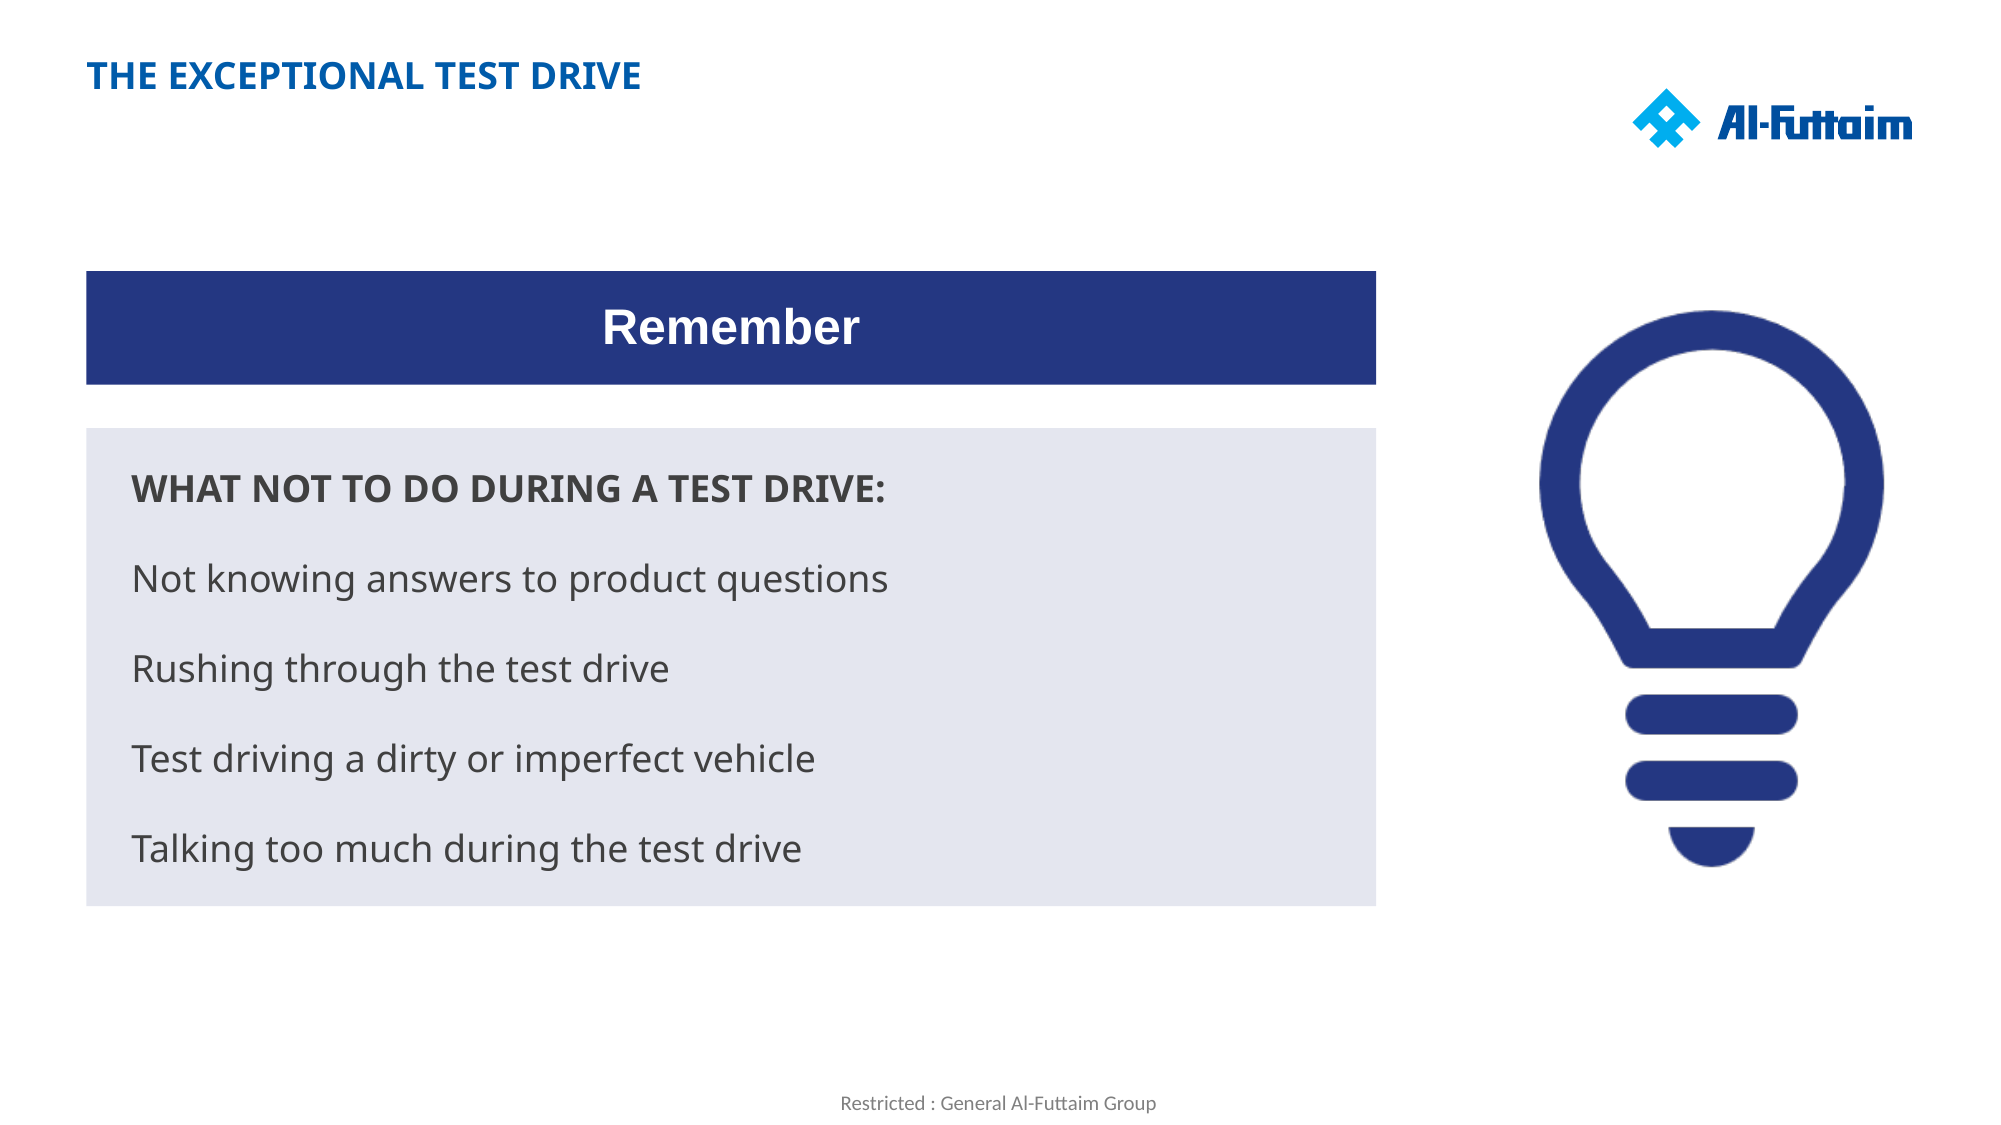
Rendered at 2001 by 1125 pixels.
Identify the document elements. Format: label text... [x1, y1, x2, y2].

text_box THE EXCEPTIONAL TEST DRIVE [86, 51, 1873, 97]
text_box [85, 427, 1378, 908]
text_box Remember [86, 287, 1377, 363]
text_box WHAT NOT TO DO DURING A TEST DRIVE: Not knowing answers to product questions Rushing through the test drive Test driving a dirty or imperfect vehicle Talking too much during the test drive [116, 457, 1364, 877]
picture [1393, 270, 2000, 907]
text_box [85, 270, 1378, 386]
